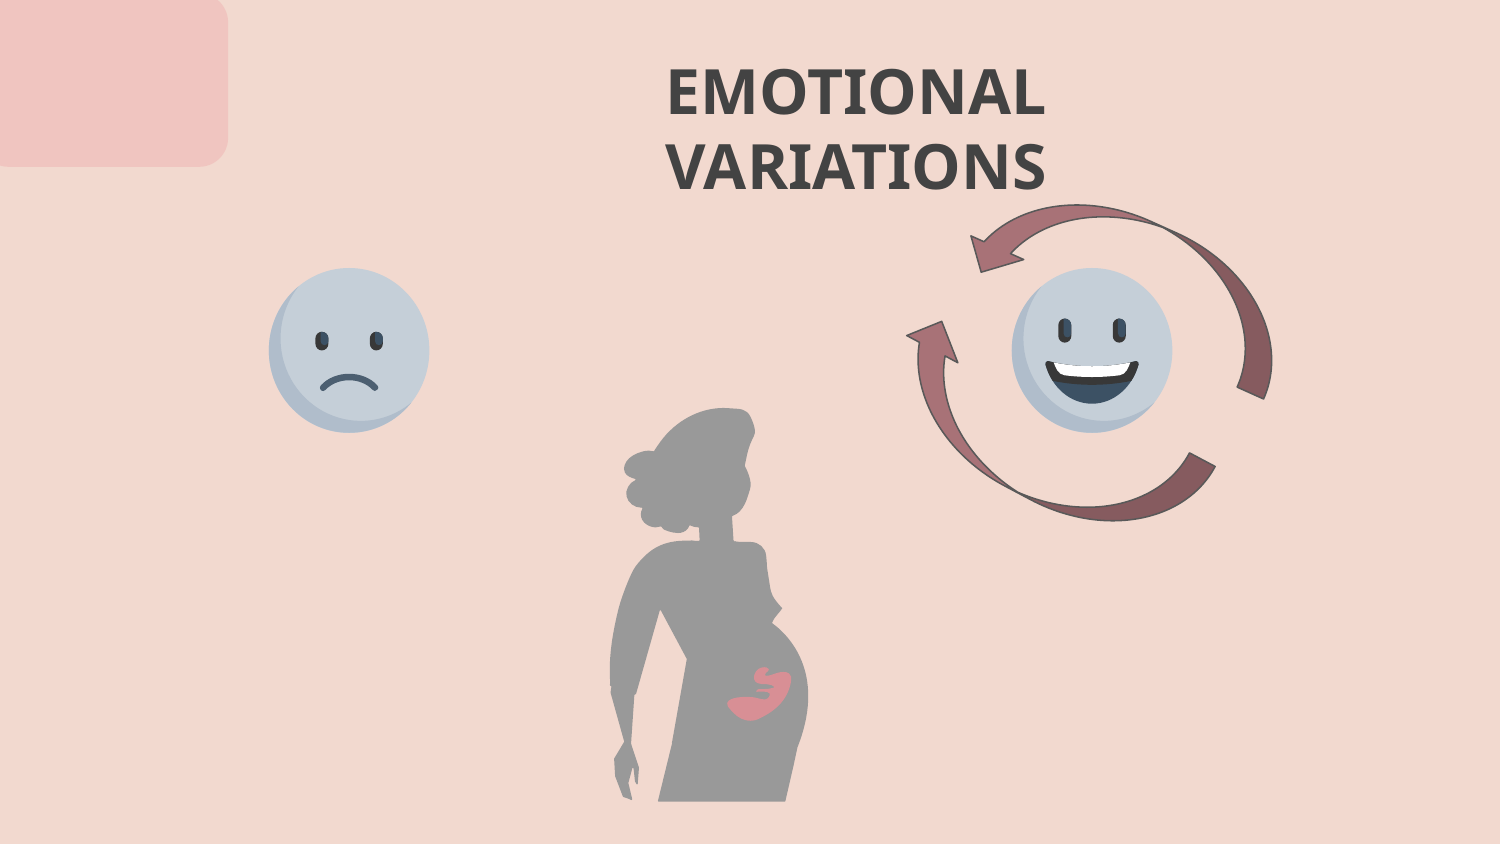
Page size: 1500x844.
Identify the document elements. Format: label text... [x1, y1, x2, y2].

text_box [1001, 267, 1173, 434]
text_box [970, 204, 1272, 399]
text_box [605, 407, 826, 802]
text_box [258, 267, 430, 434]
text_box [906, 321, 1216, 521]
title EMOTIONAL VARIATIONS [295, 37, 1063, 142]
